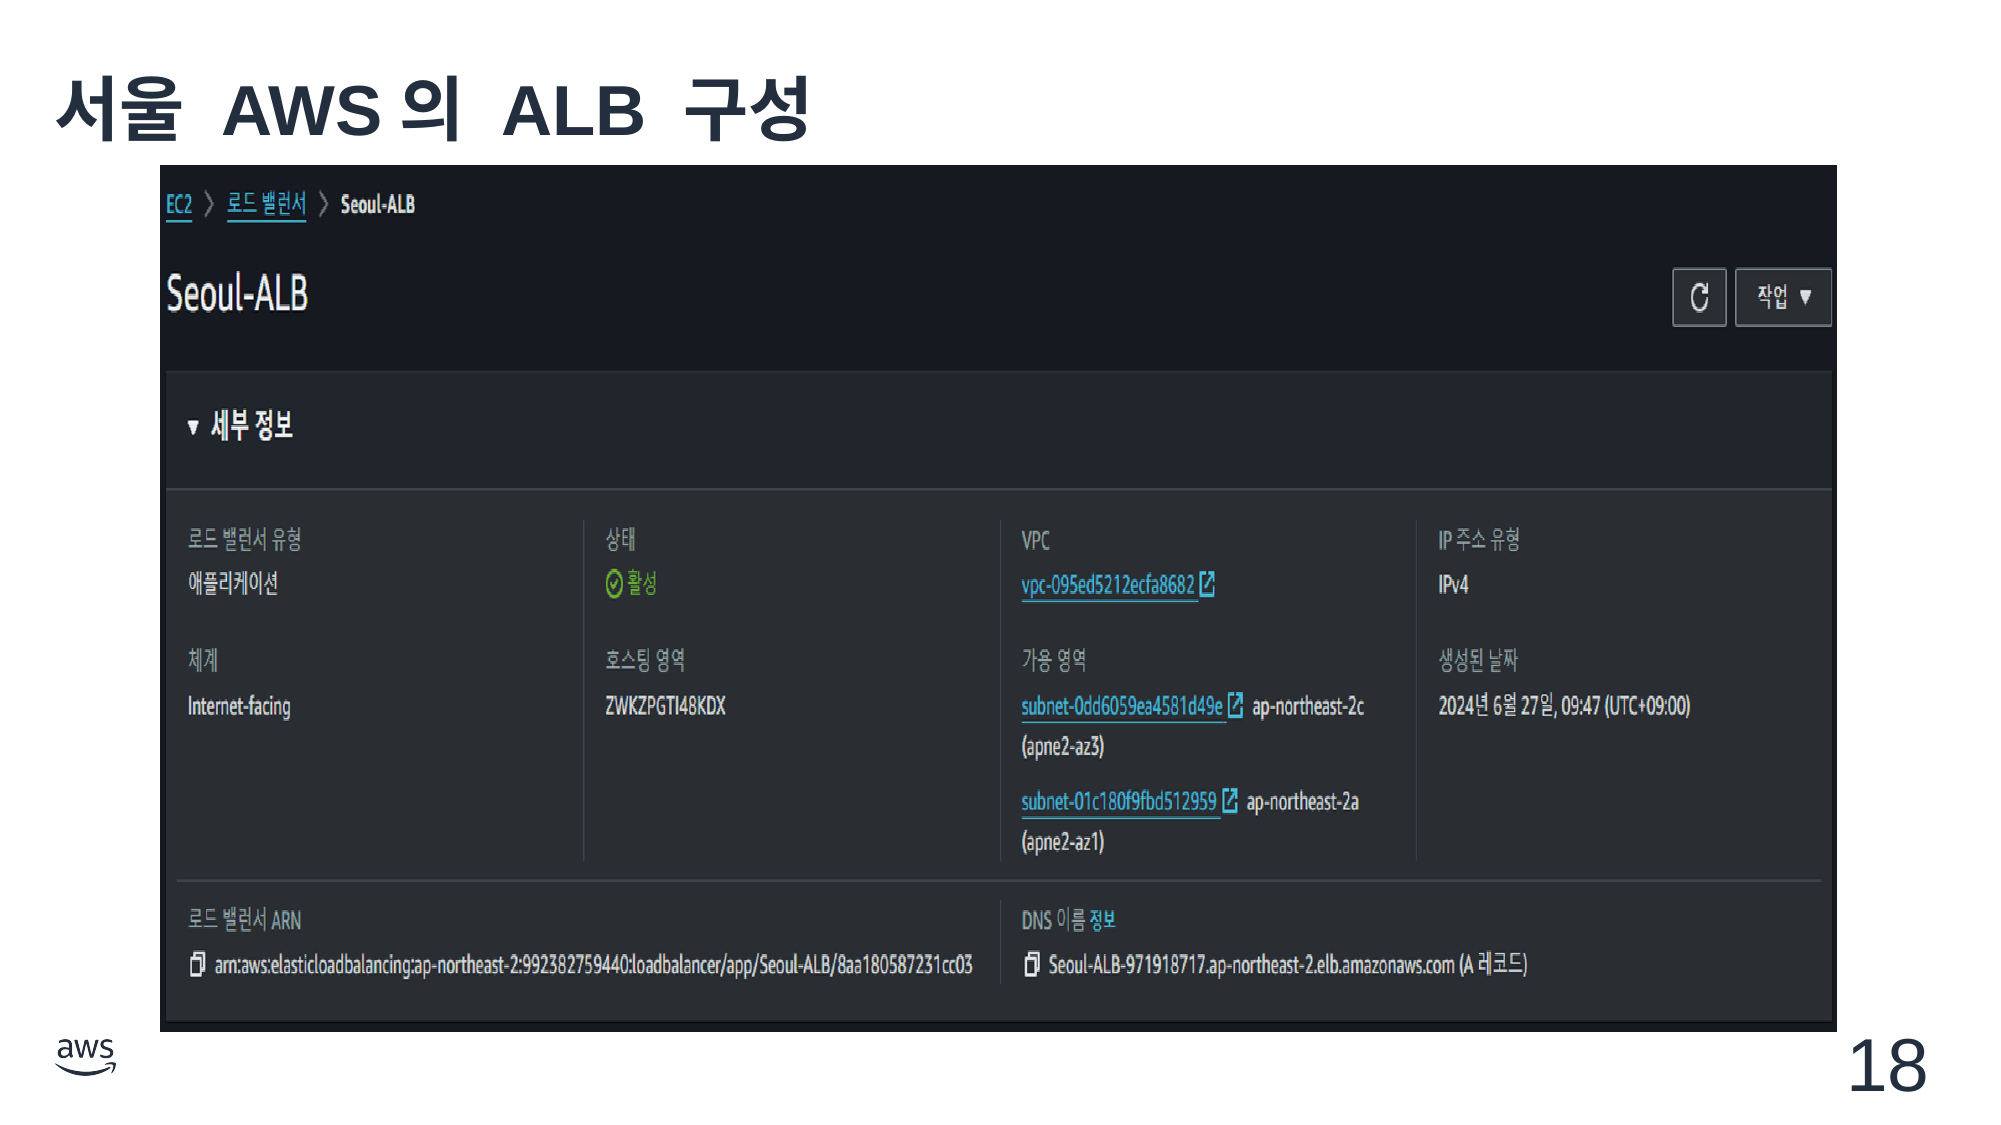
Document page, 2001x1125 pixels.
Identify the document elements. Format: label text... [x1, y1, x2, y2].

title 서울 AWS의 ALB 구성 [39, 59, 1961, 166]
picture [160, 165, 1837, 1032]
picture [55, 1039, 116, 1076]
slide_number 18 [1494, 1031, 1945, 1092]
